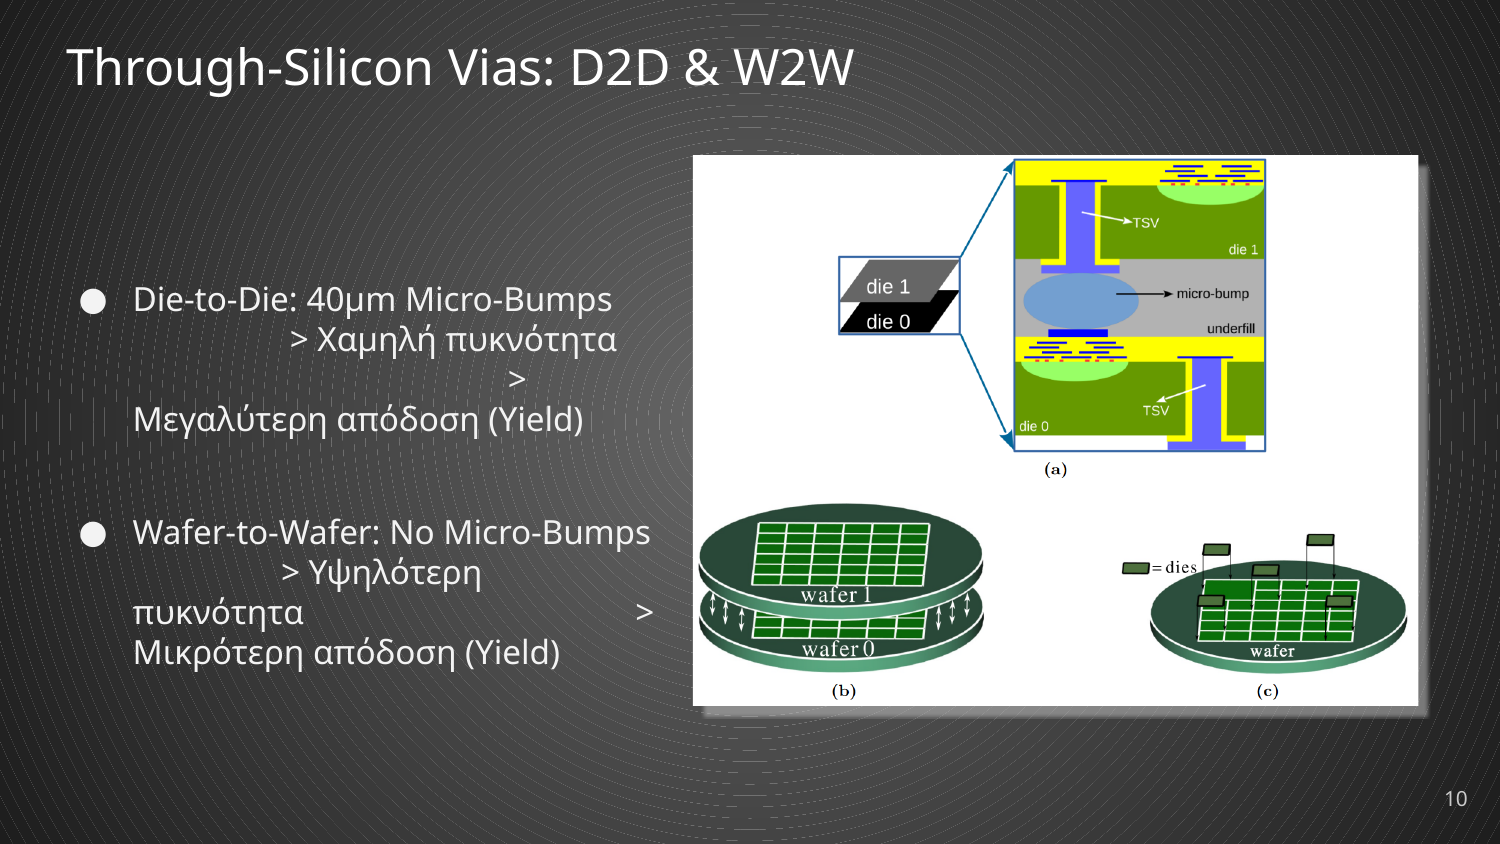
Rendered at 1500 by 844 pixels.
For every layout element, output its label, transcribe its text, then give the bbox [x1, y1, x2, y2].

title Through-Silicon Vias: D2D & W2W [51, 20, 1449, 115]
picture [692, 155, 1419, 707]
slide_number ‹#› [1392, 767, 1483, 833]
list Die-to-Die: 40μm Micro-Bumps > Χαμηλή πυκνότητα > Μεγαλύτερη απόδοση (Yield) Wafer-to-Wafer: No Micro-Bumps > Υψηλότερη πυκνότητα > Μικρότερη απόδοση (Yield) [42, 189, 672, 672]
